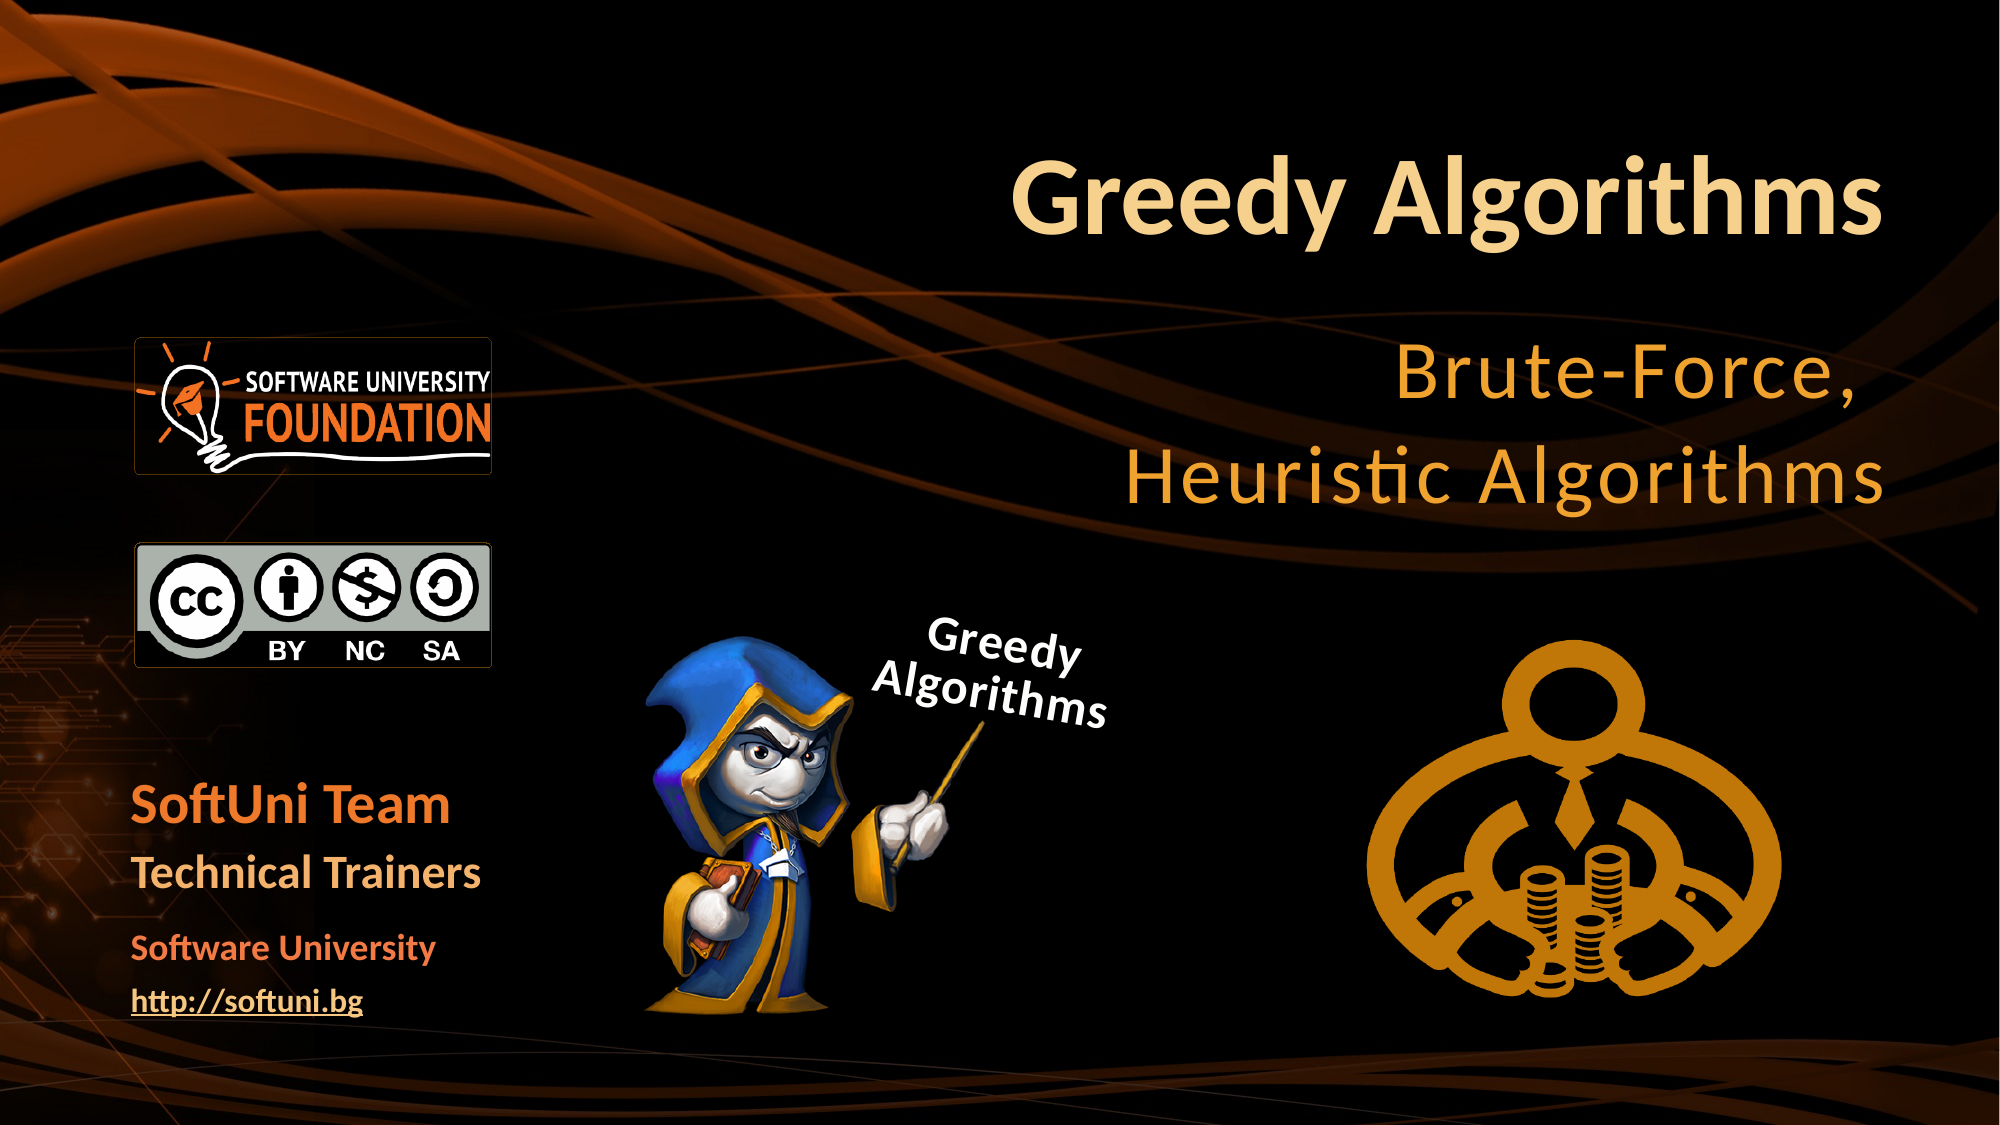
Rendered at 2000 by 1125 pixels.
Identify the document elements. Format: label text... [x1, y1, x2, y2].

title Greedy Algorithms [574, 109, 1886, 288]
list http://softuni.bg [124, 970, 648, 1025]
list Technical Trainers [124, 831, 637, 905]
text_box Greedy Algorithms [865, 590, 1149, 752]
subtitle Brute-Force, Heuristic Algorithms [574, 310, 1886, 570]
list SoftUni Team [124, 754, 637, 831]
list Software University [124, 914, 637, 970]
picture [0, 0, 2000, 1125]
